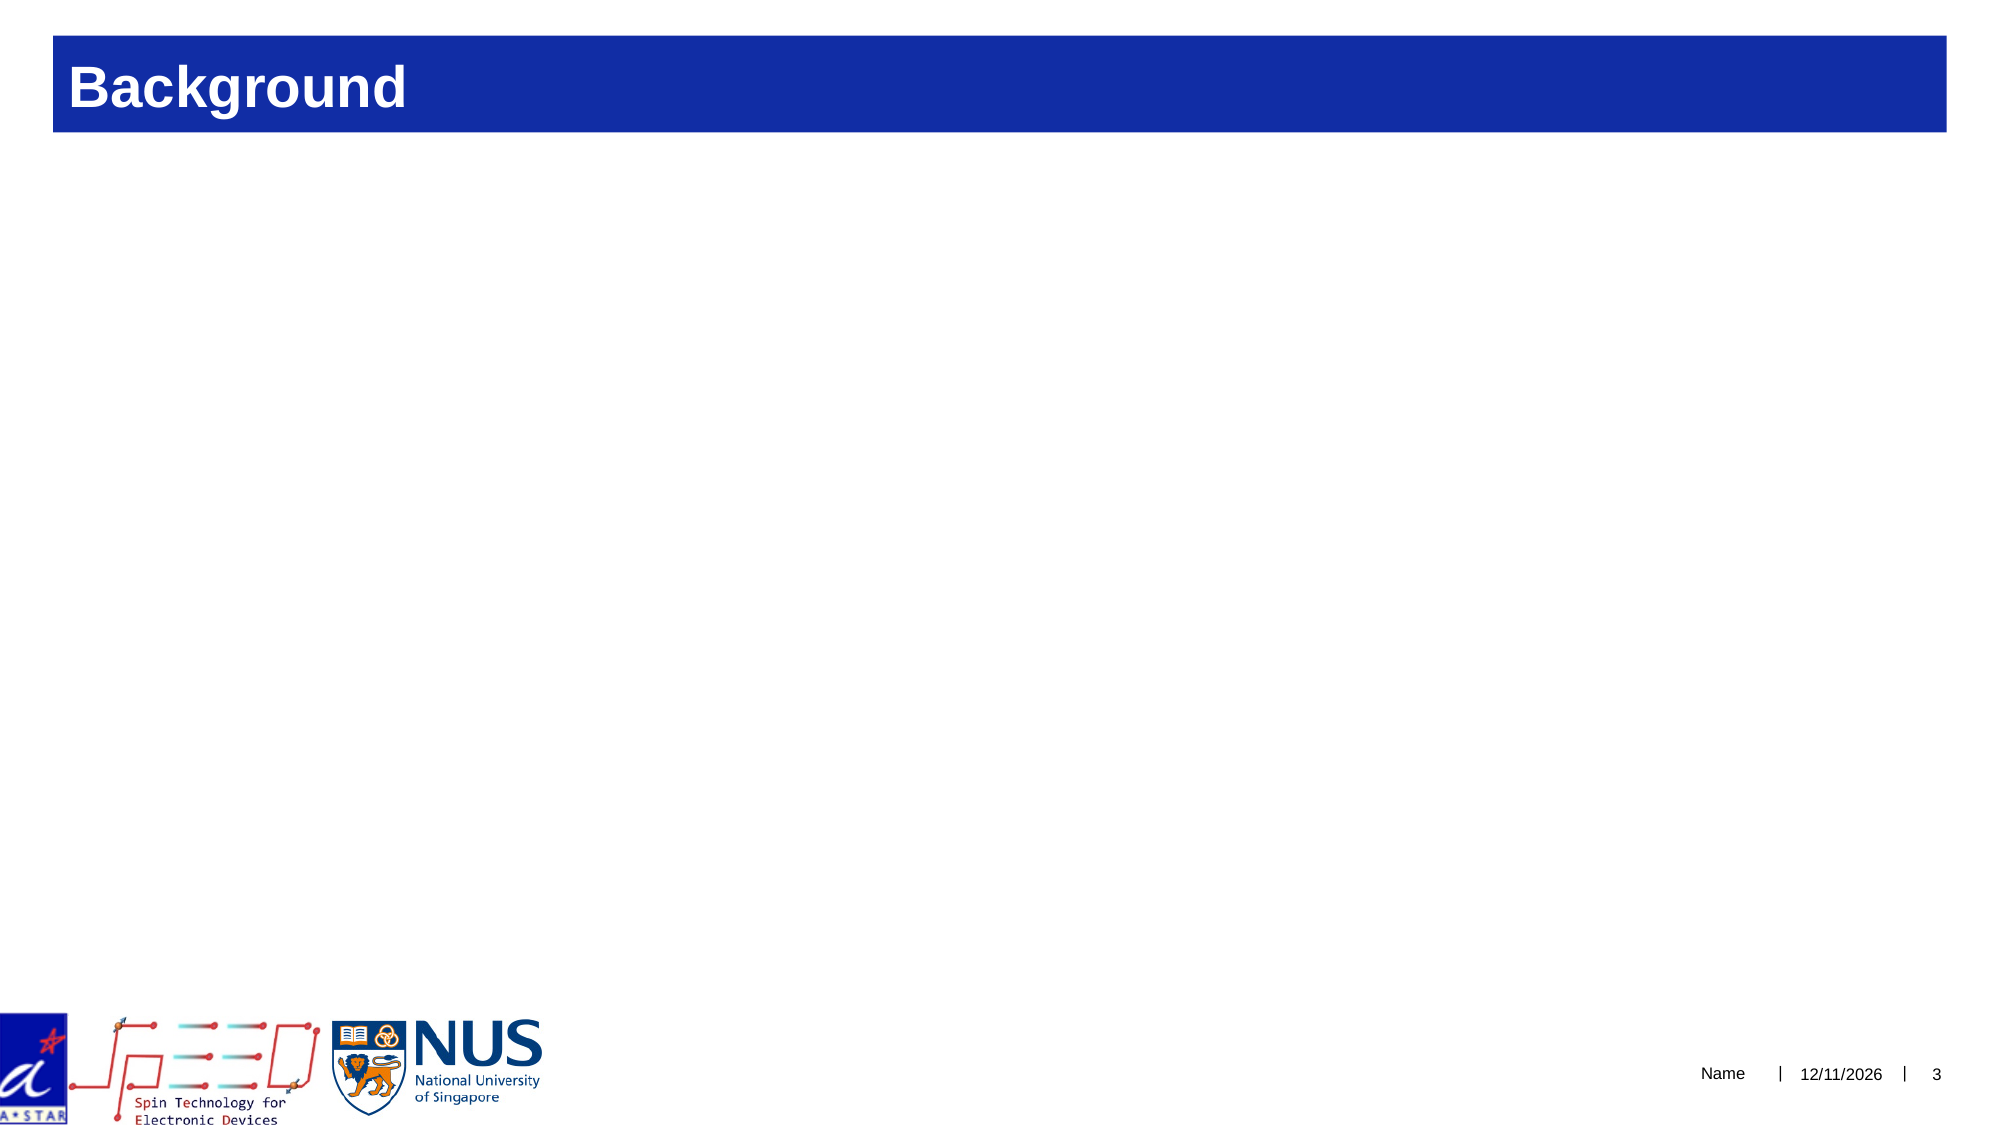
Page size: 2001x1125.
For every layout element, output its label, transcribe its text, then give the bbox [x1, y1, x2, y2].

slide_number 3 [1907, 1034, 1967, 1112]
footer Name [1000, 1034, 1761, 1111]
title Background [53, 35, 1947, 133]
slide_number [1791, 1034, 1892, 1112]
picture [0, 1010, 553, 1125]
